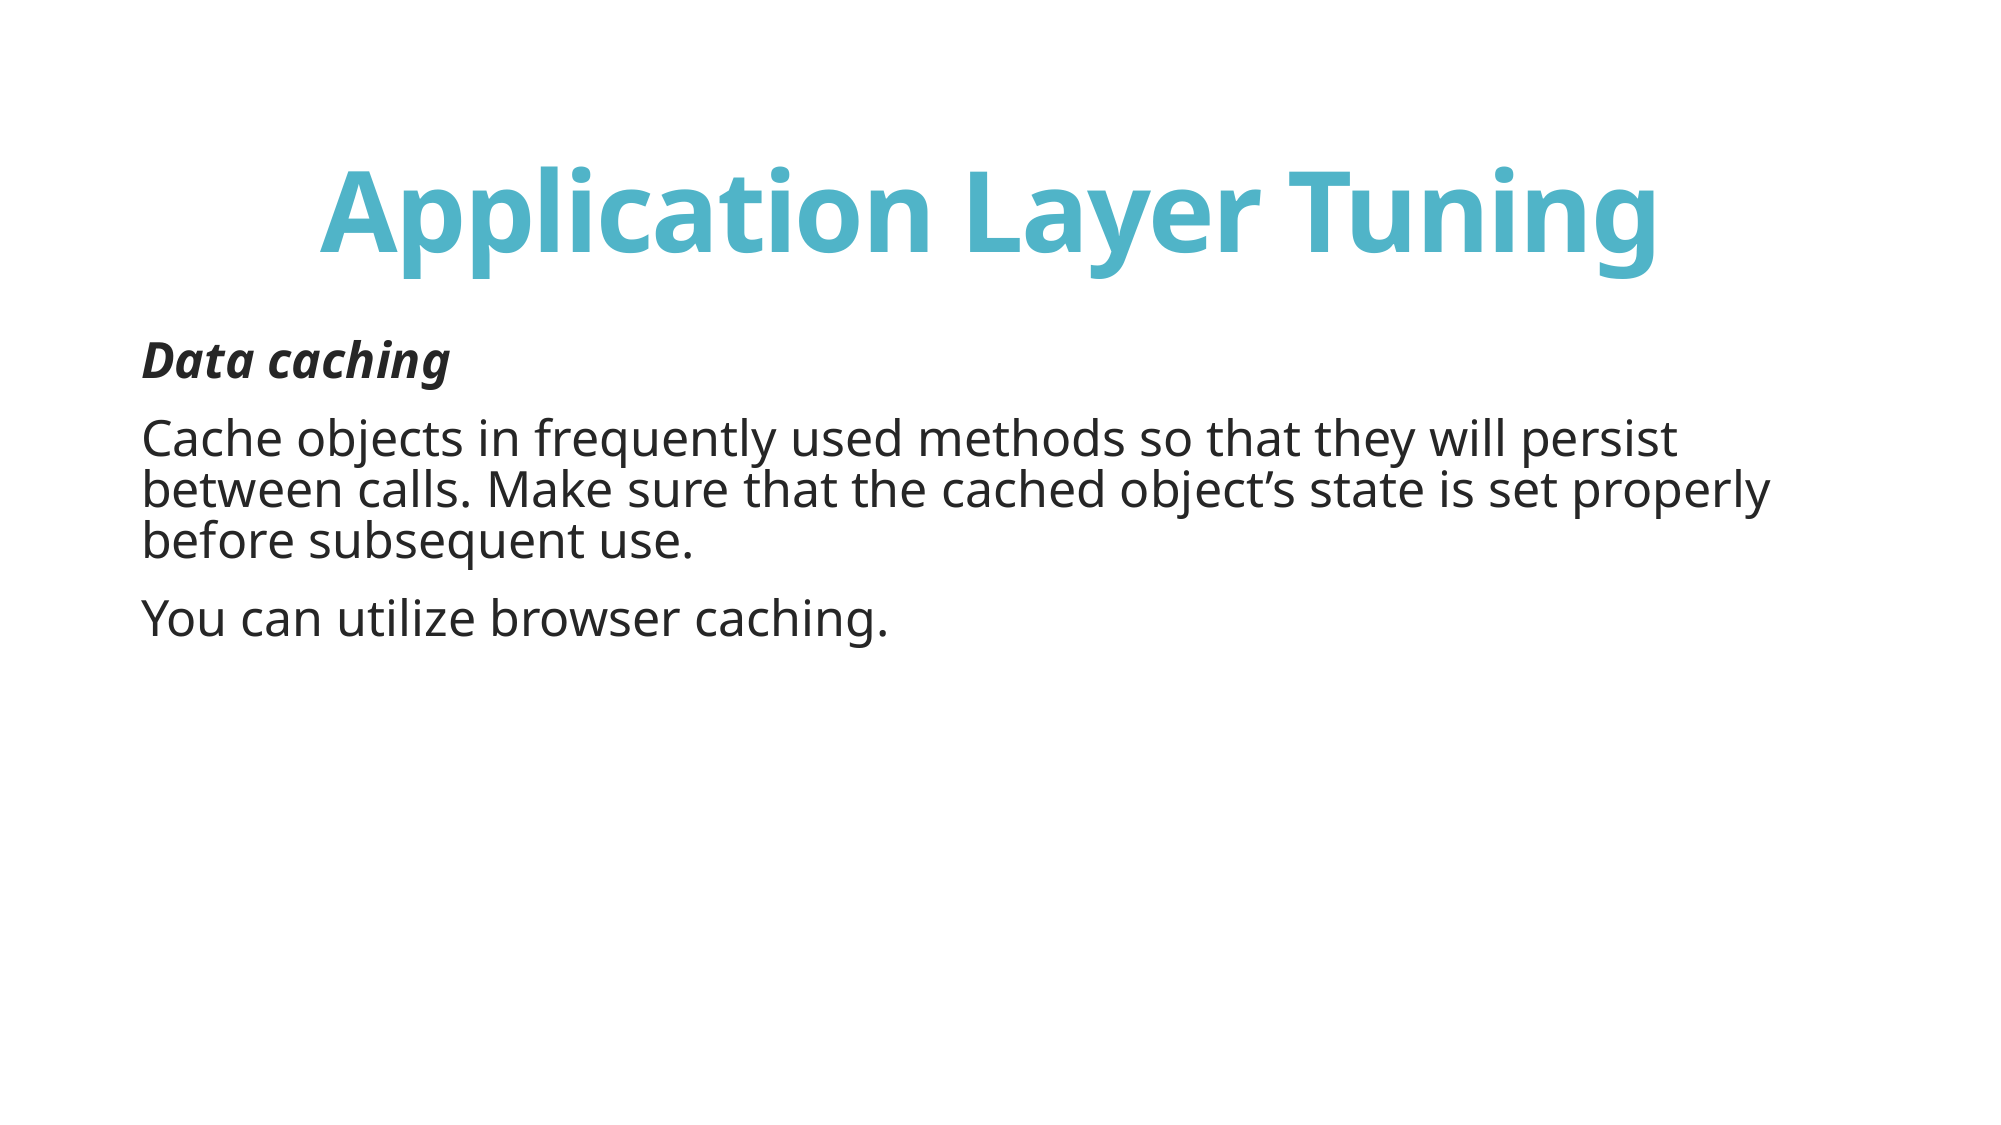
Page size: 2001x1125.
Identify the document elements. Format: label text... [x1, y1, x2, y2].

list Data caching Cache objects in frequently used methods so that they will persist between calls. Make sure that the cached object’s state is set properly before subsequent use. You can utilize browser caching. [111, 329, 1876, 948]
title Application Layer Tuning [107, 81, 1875, 354]
